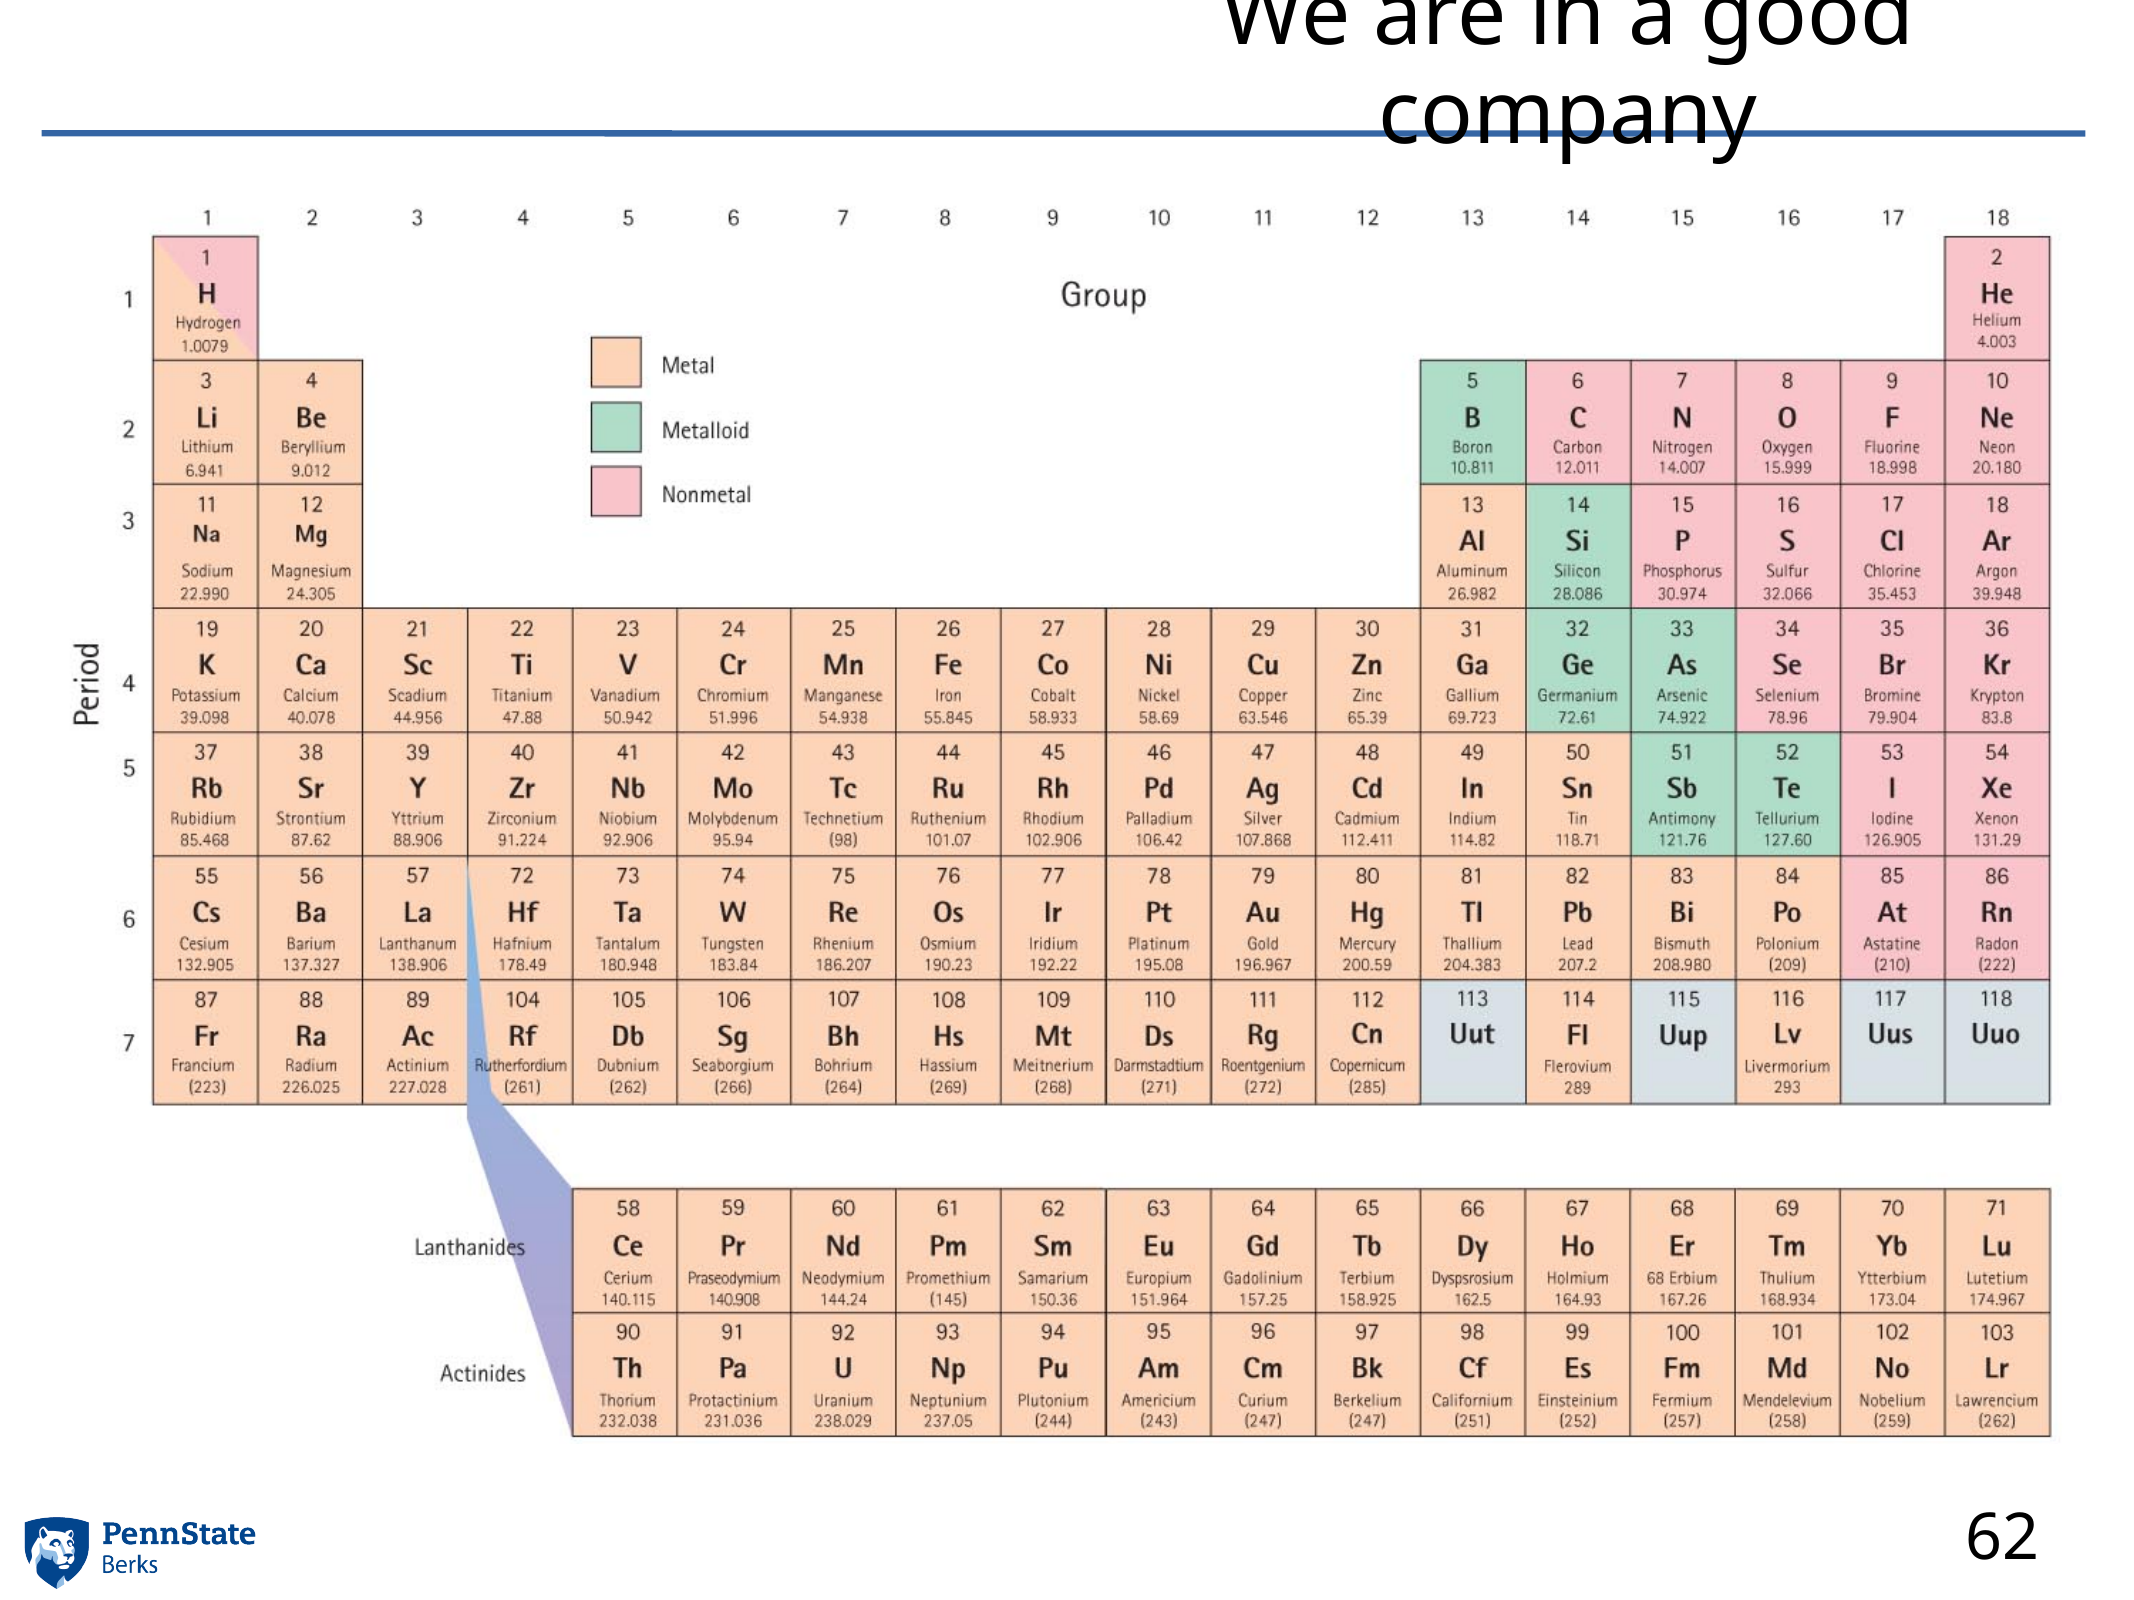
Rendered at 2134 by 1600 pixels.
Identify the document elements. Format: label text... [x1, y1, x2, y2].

title We are in a good company [1023, 0, 2113, 129]
picture [17, 1511, 260, 1595]
picture [58, 195, 2067, 1444]
